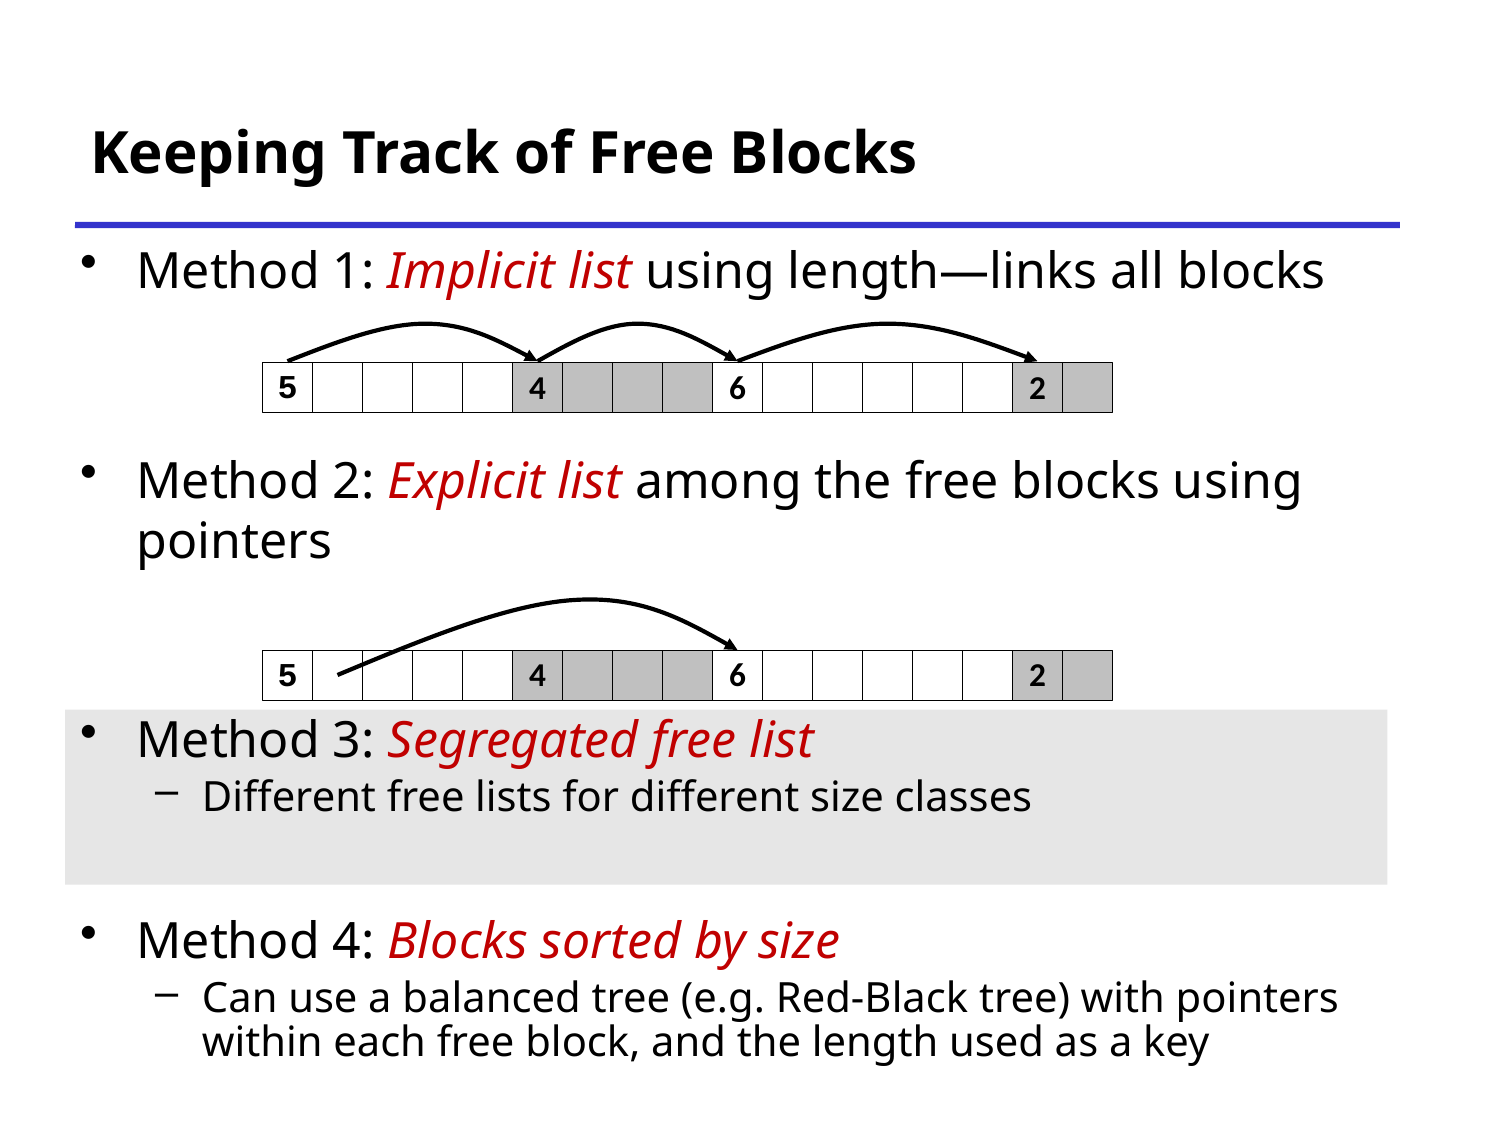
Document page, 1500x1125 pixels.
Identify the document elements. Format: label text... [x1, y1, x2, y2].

text_box [763, 650, 812, 700]
text_box [287, 323, 537, 362]
text_box [612, 655, 662, 700]
list Method 1: Implicit list using length—links all blocks Method 2: Explicit list among the free blocks using pointers Method 3: Segregated free list Different free lists for different size classes Method 4: Blocks sorted by size Can use a balanced tree (e.g. Red-Black tree) with pointers within each free block, and the length used as a key [65, 230, 1425, 1113]
text_box 2 [1012, 362, 1062, 413]
text_box [362, 362, 412, 413]
text_box [312, 362, 362, 413]
text_box [763, 362, 812, 413]
text_box [312, 650, 362, 700]
text_box [412, 362, 462, 413]
text_box [1062, 650, 1113, 700]
text_box [537, 323, 737, 362]
text_box [412, 668, 462, 700]
text_box 6 [712, 650, 763, 700]
text_box 2 [1012, 650, 1062, 700]
text_box [737, 323, 1038, 363]
text_box [662, 362, 712, 413]
text_box [362, 650, 395, 664]
text_box [462, 665, 512, 700]
text_box 5 [262, 650, 312, 700]
text_box [1062, 362, 1113, 413]
text_box [912, 362, 962, 413]
title Keeping Track of Free Blocks [75, 75, 1400, 225]
text_box 6 [712, 362, 763, 413]
text_box [337, 599, 738, 676]
text_box [862, 650, 912, 700]
text_box [462, 362, 512, 413]
text_box [612, 362, 662, 413]
text_box [962, 650, 1012, 700]
text_box [812, 650, 862, 700]
text_box 4 [512, 662, 562, 700]
text_box [362, 671, 412, 700]
text_box [562, 658, 612, 700]
text_box [912, 650, 962, 700]
text_box [862, 362, 912, 413]
text_box [812, 362, 862, 413]
text_box 5 [262, 362, 312, 413]
text_box [562, 362, 612, 413]
text_box [662, 652, 712, 700]
text_box 4 [512, 362, 562, 413]
text_box [962, 362, 1012, 413]
